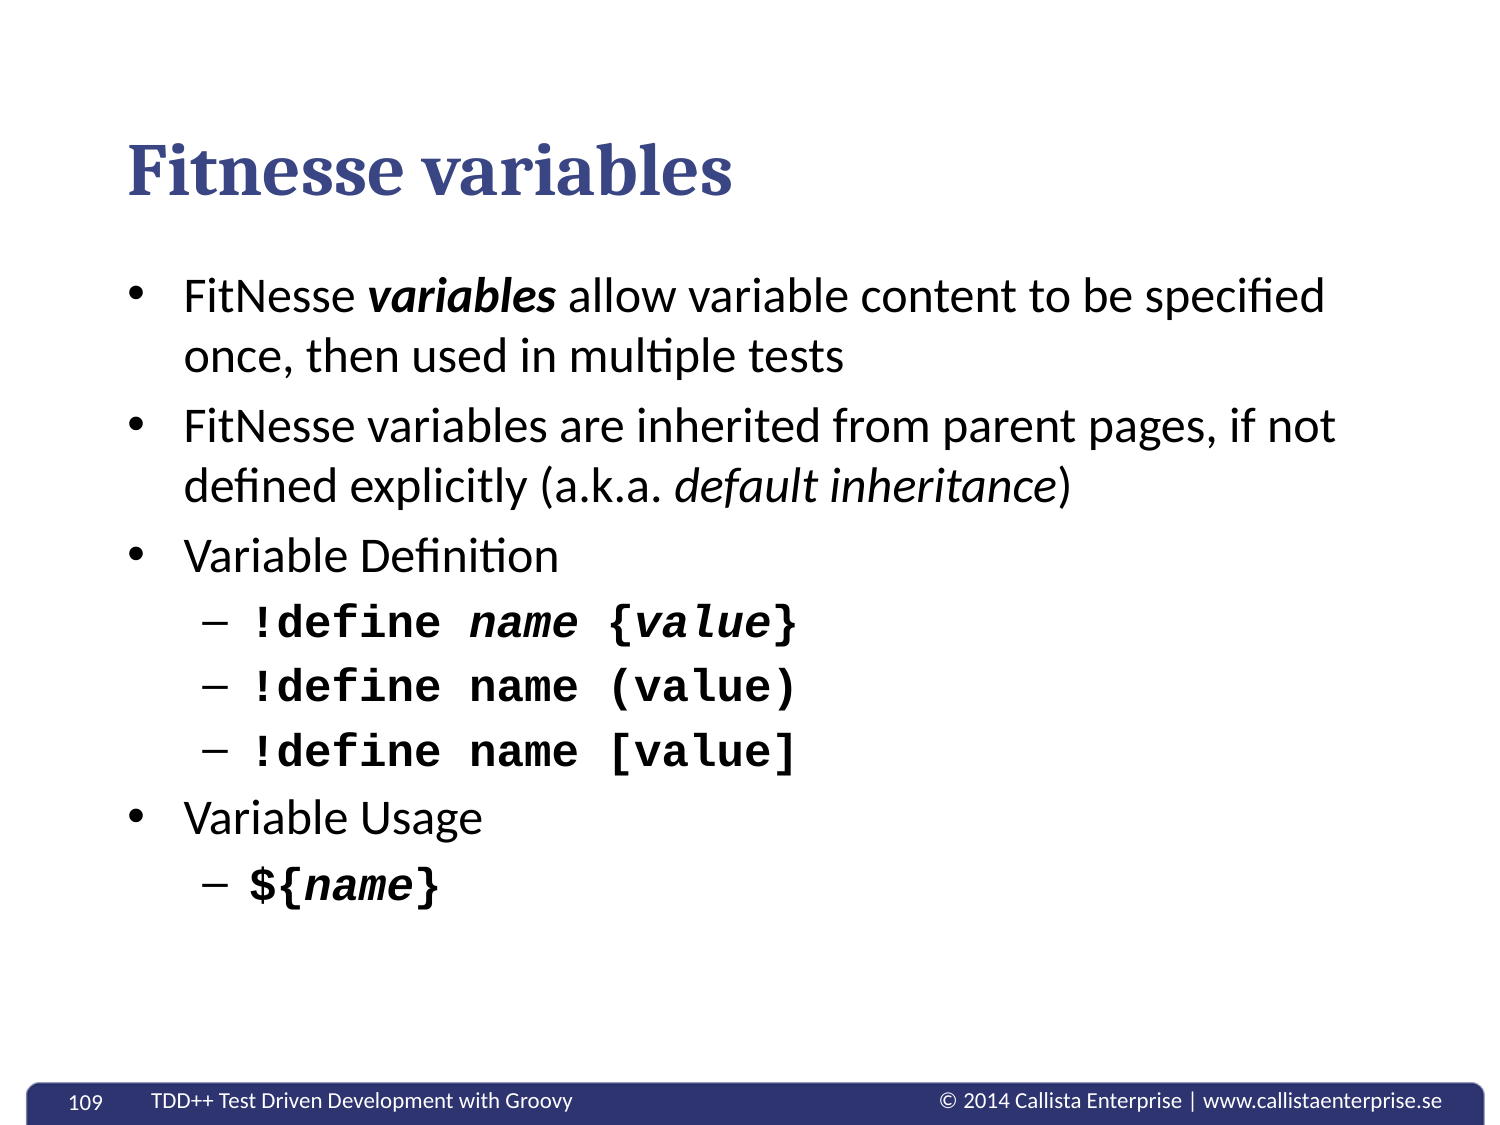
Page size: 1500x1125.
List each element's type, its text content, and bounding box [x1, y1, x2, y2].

picture [0, 0, 1500, 1125]
title Fitnesse variables [112, 93, 1388, 219]
list FitNesse variables allow variable content to be specified once, then used in multiple tests FitNesse variables are inherited from parent pages, if not defined explicitly (a.k.a. default inheritance) Variable Definition !define name {value} !define name (value) !define name [value] Variable Usage ${name} [112, 255, 1380, 1024]
